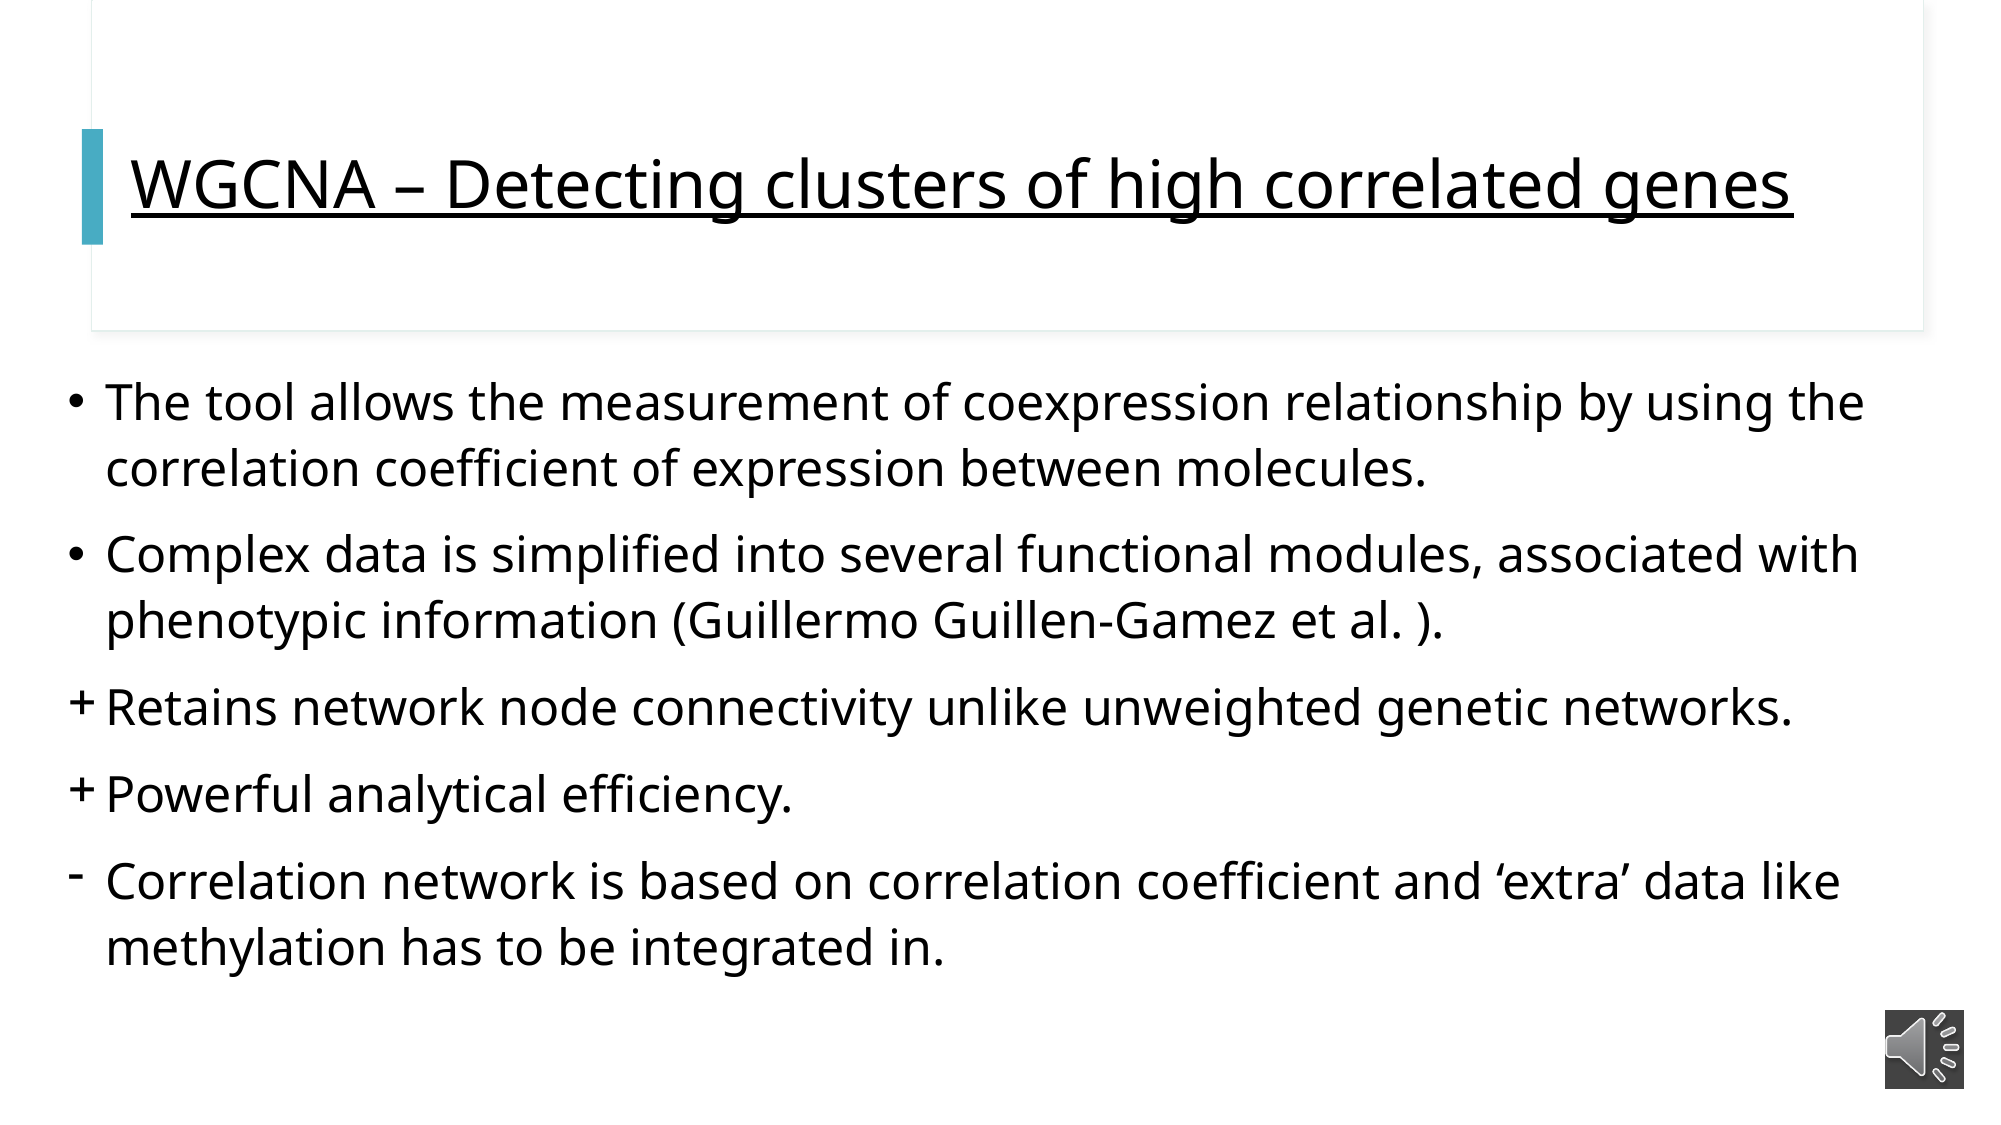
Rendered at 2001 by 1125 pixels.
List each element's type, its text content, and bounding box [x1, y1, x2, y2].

list The tool allows the measurement of coexpression relationship by using the correlation coefficient of expression between molecules. Complex data is simplified into several functional modules, associated with phenotypic information (Guillermo Guillen-Gamez et al. ). Retains network node connectivity unlike unweighted genetic networks. Powerful analytical efficiency. Correlation network is based on correlation coefficient and ‘extra’ data like methylation has to be integrated in. [52, 356, 2000, 1082]
title WGCNA – Detecting clusters of high correlated genes [115, 90, 1972, 284]
picture [1884, 1009, 1965, 1090]
